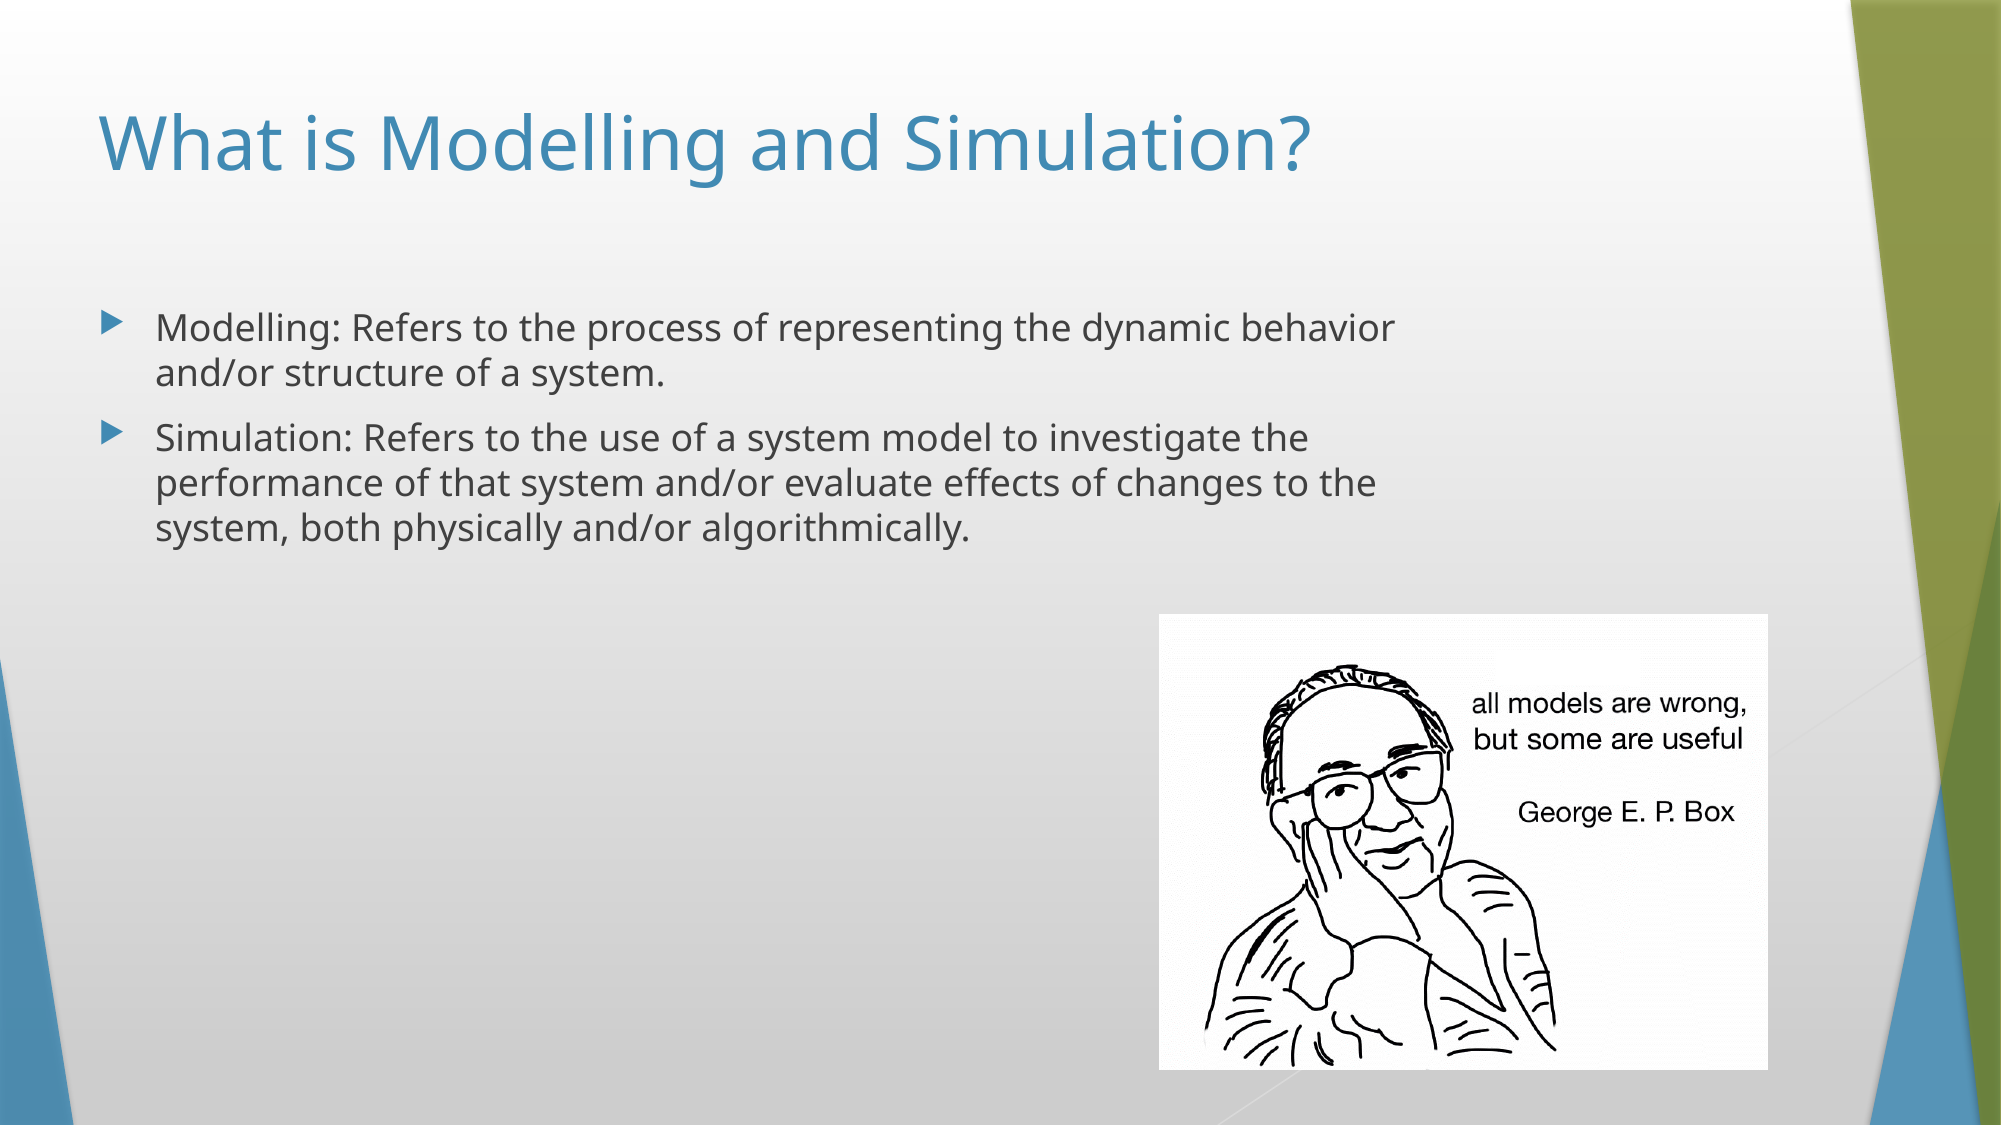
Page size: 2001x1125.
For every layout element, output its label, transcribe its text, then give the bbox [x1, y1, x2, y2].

list Modelling: Refers to the process of representing the dynamic behavior and/or structure of a system. Simulation: Refers to the use of a system model to investigate the performance of that system and/or evaluate effects of changes to the system, both physically and/or algorithmically. [83, 296, 1494, 933]
text_box What is Modelling and Simulation? [83, 87, 1648, 194]
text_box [1159, 613, 1768, 1071]
